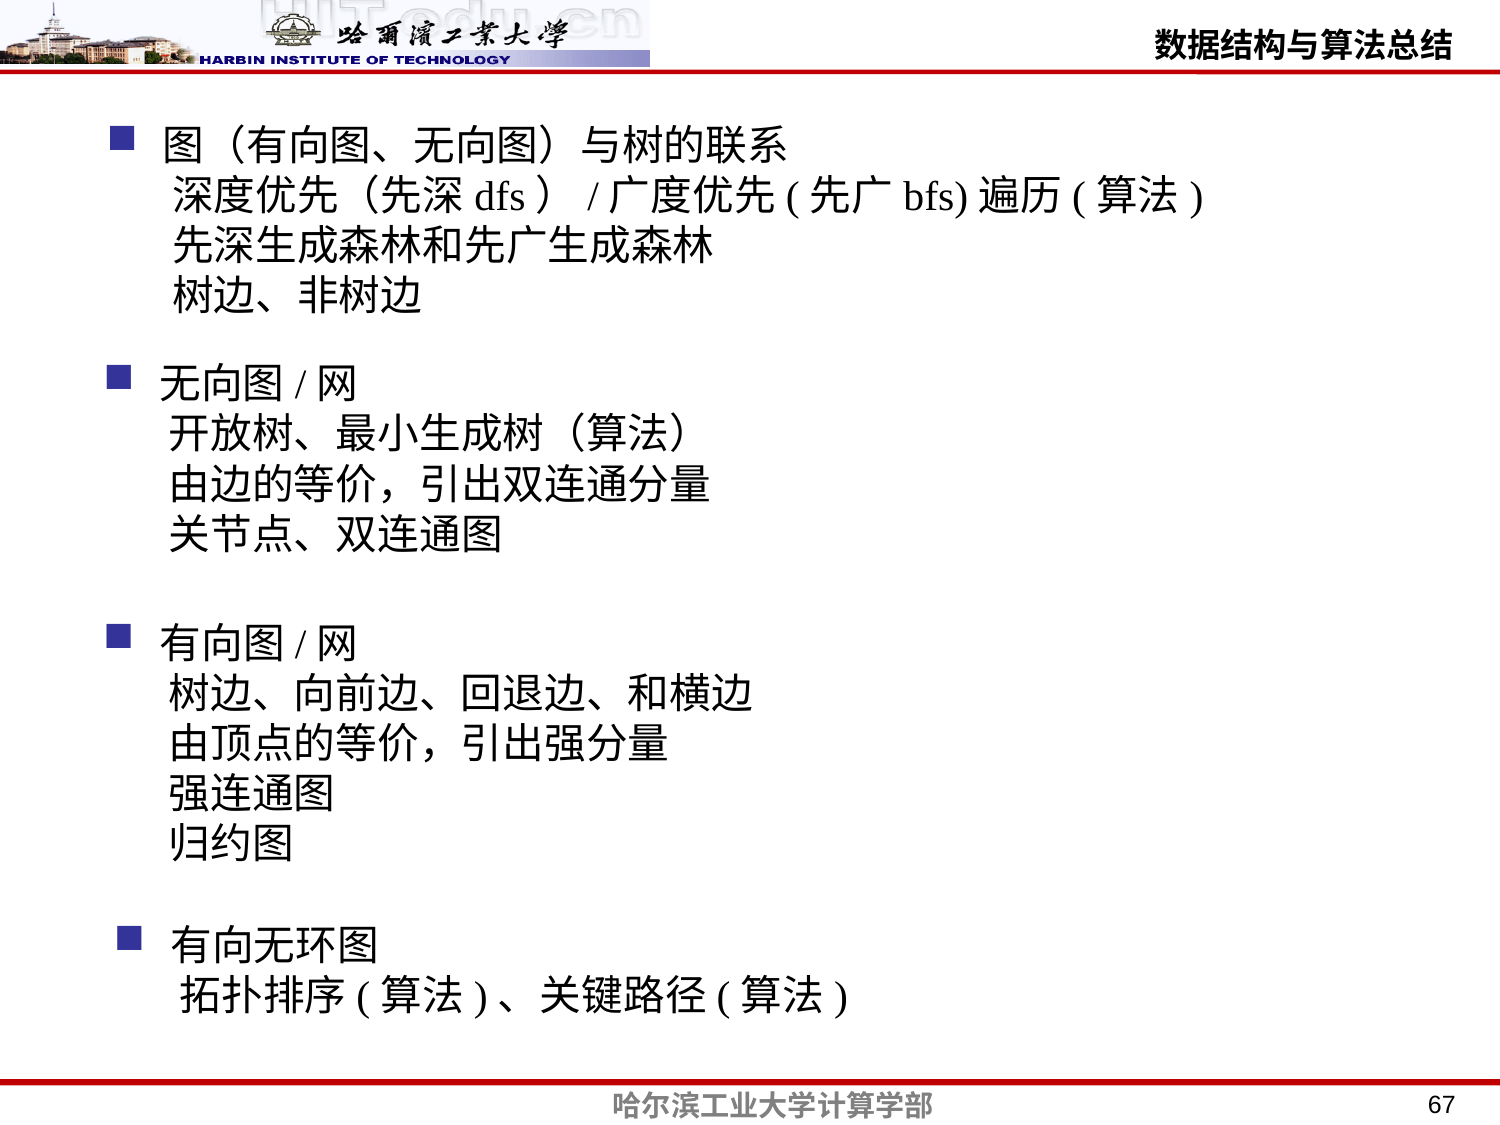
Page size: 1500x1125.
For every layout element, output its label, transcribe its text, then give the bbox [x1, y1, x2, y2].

text_box 图（有向图、无向图）与树的联系 深度优先（先深dfs）/广度优先(先广bfs)遍历(算法) 先深生成森林和先广生成森林 树边、非树边 [91, 111, 1271, 327]
text_box 有向无环图 拓扑排序(算法)、关键路径(算法) [99, 911, 1263, 1027]
text_box 无向图/网 开放树、最小生成树（算法） 由边的等价，引出双连通分量 关节点、双连通图 [88, 349, 1056, 565]
text_box 有向图/网 树边、向前边、回退边、和横边 由顶点的等价，引出强分量 强连通图 归约图 [88, 609, 1115, 875]
picture [0, 0, 650, 67]
